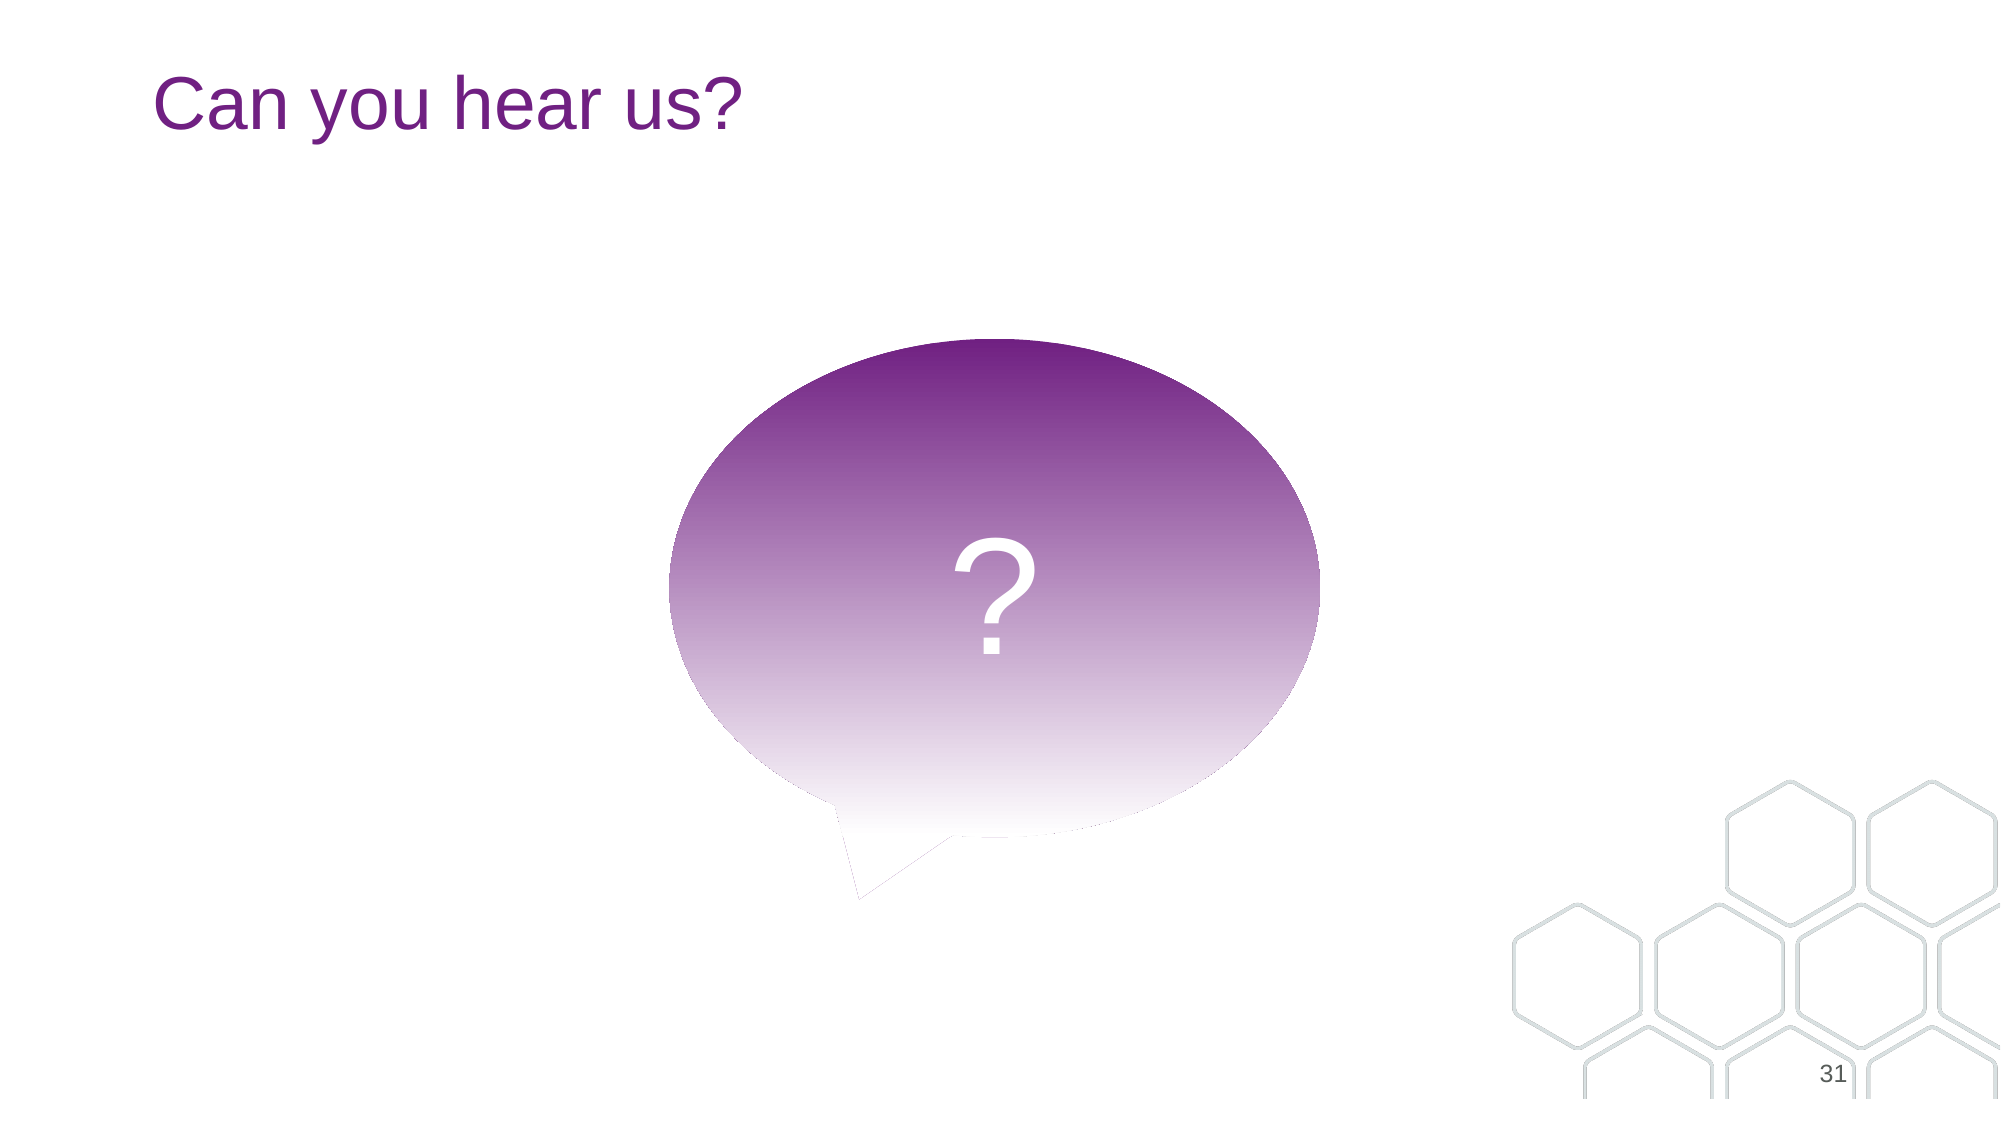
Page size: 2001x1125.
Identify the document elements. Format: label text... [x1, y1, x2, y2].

text_box ? [668, 337, 1321, 902]
title Can you hear us? [137, 59, 1775, 150]
picture [1412, 508, 2001, 1099]
slide_number 31 [1412, 1042, 1863, 1103]
